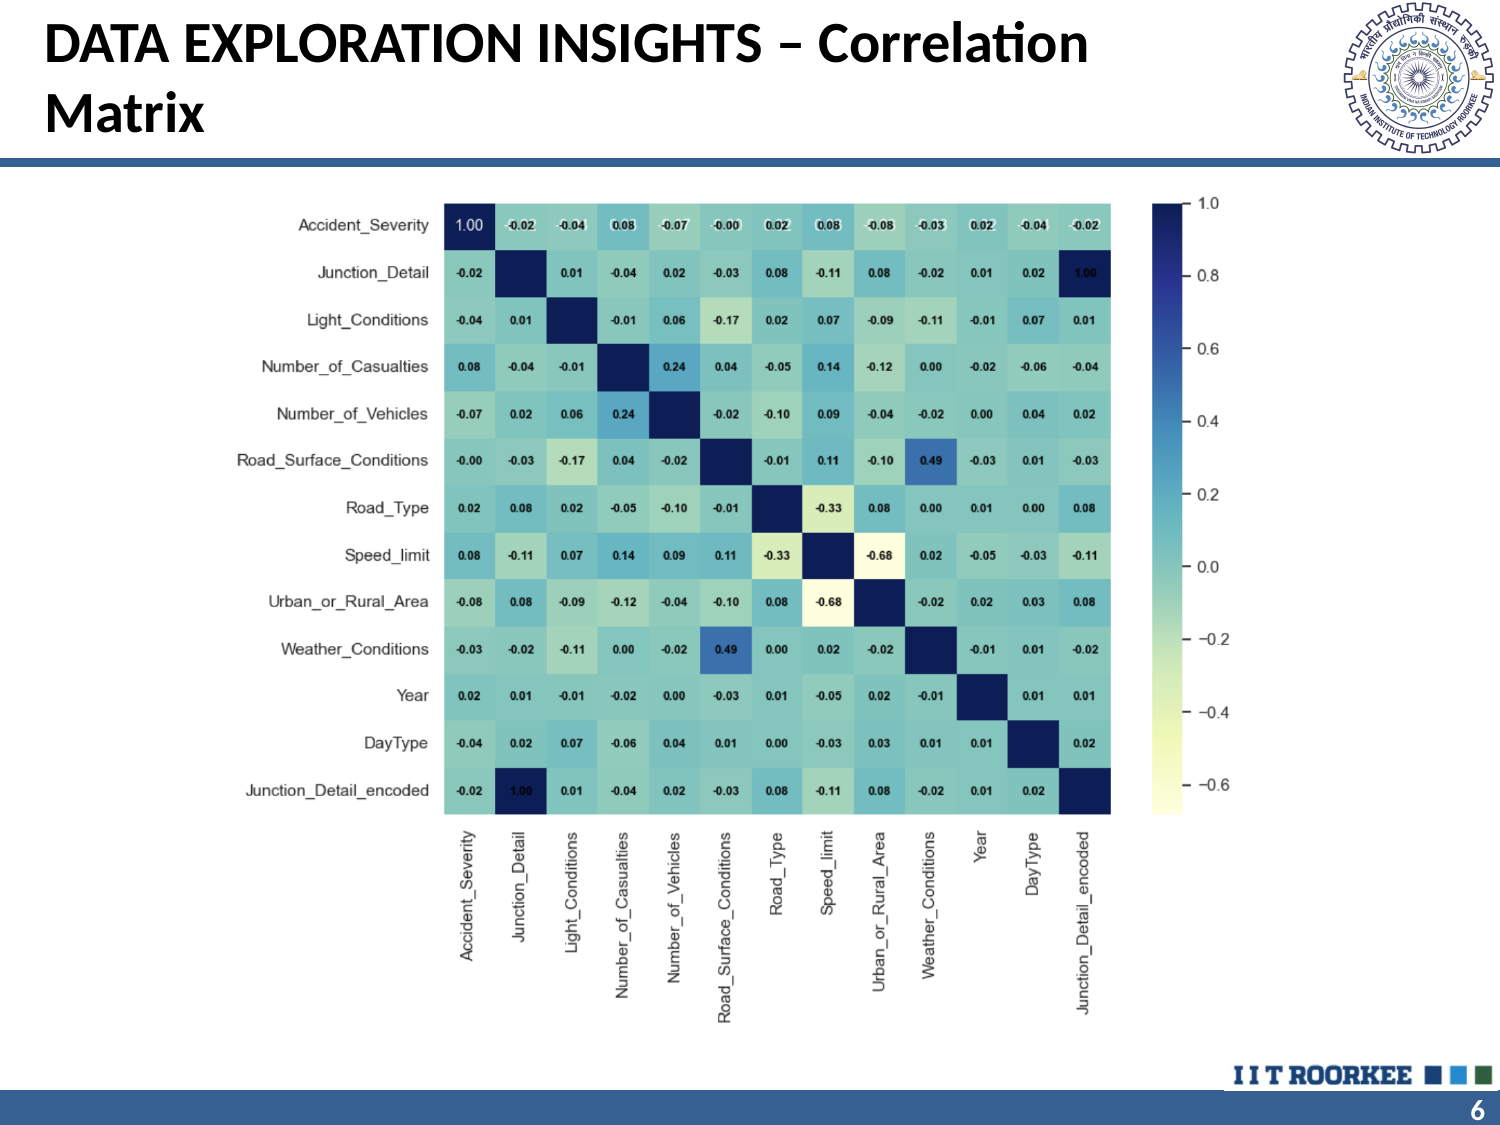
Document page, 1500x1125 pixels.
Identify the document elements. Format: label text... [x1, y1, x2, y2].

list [211, 184, 1289, 1042]
picture [1224, 1057, 1498, 1091]
title DATA EXPLORATION INSIGHTS – Correlation Matrix [29, 11, 1106, 136]
picture [1339, 0, 1500, 158]
